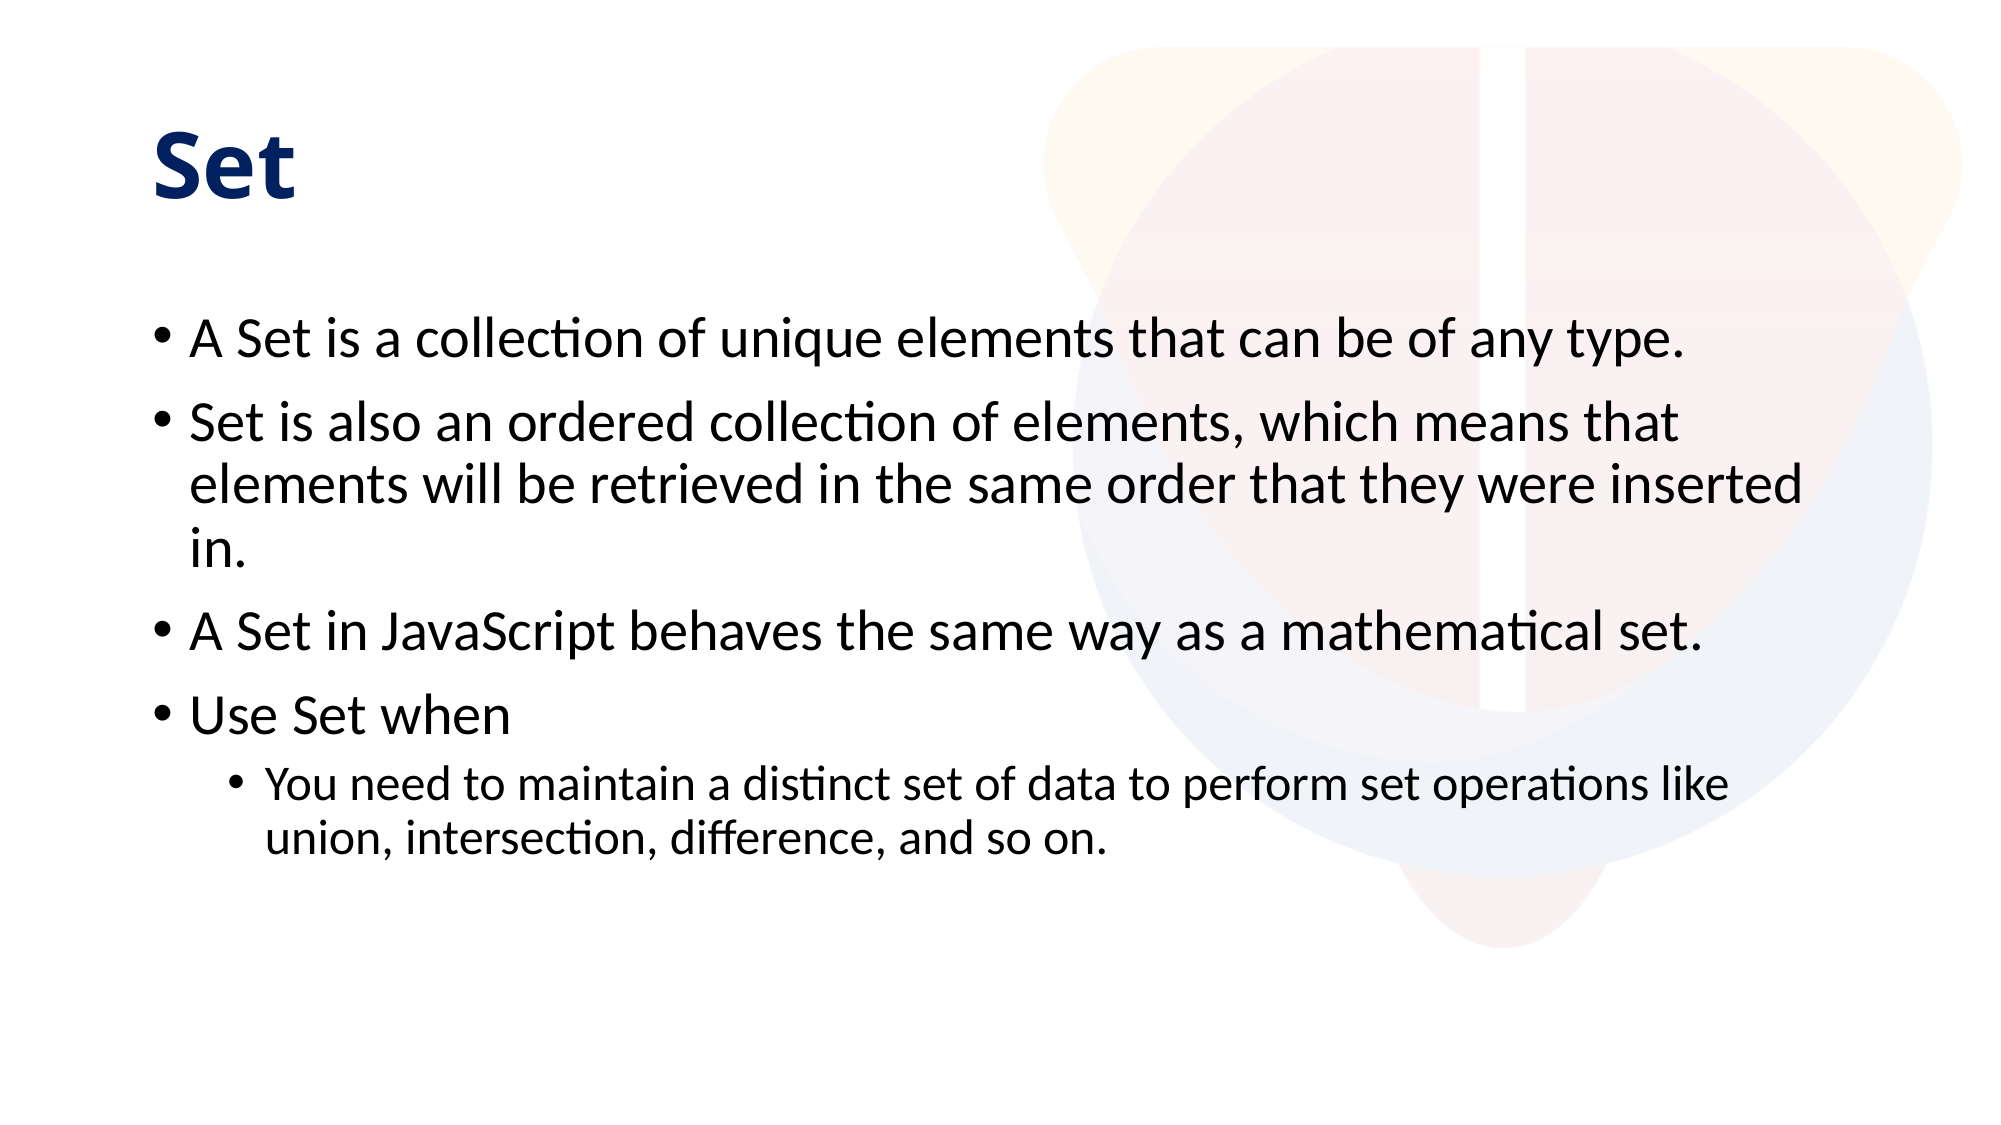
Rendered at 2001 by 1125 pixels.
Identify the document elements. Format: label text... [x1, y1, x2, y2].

list A Set is a collection of unique elements that can be of any type. Set is also an ordered collection of elements, which means that elements will be retrieved in the same order that they were inserted in. A Set in JavaScript behaves the same way as a mathematical set. Use Set when You need to maintain a distinct set of data to perform set operations like union, intersection, difference, and so on. [137, 299, 1863, 1014]
title Set [137, 59, 1863, 278]
